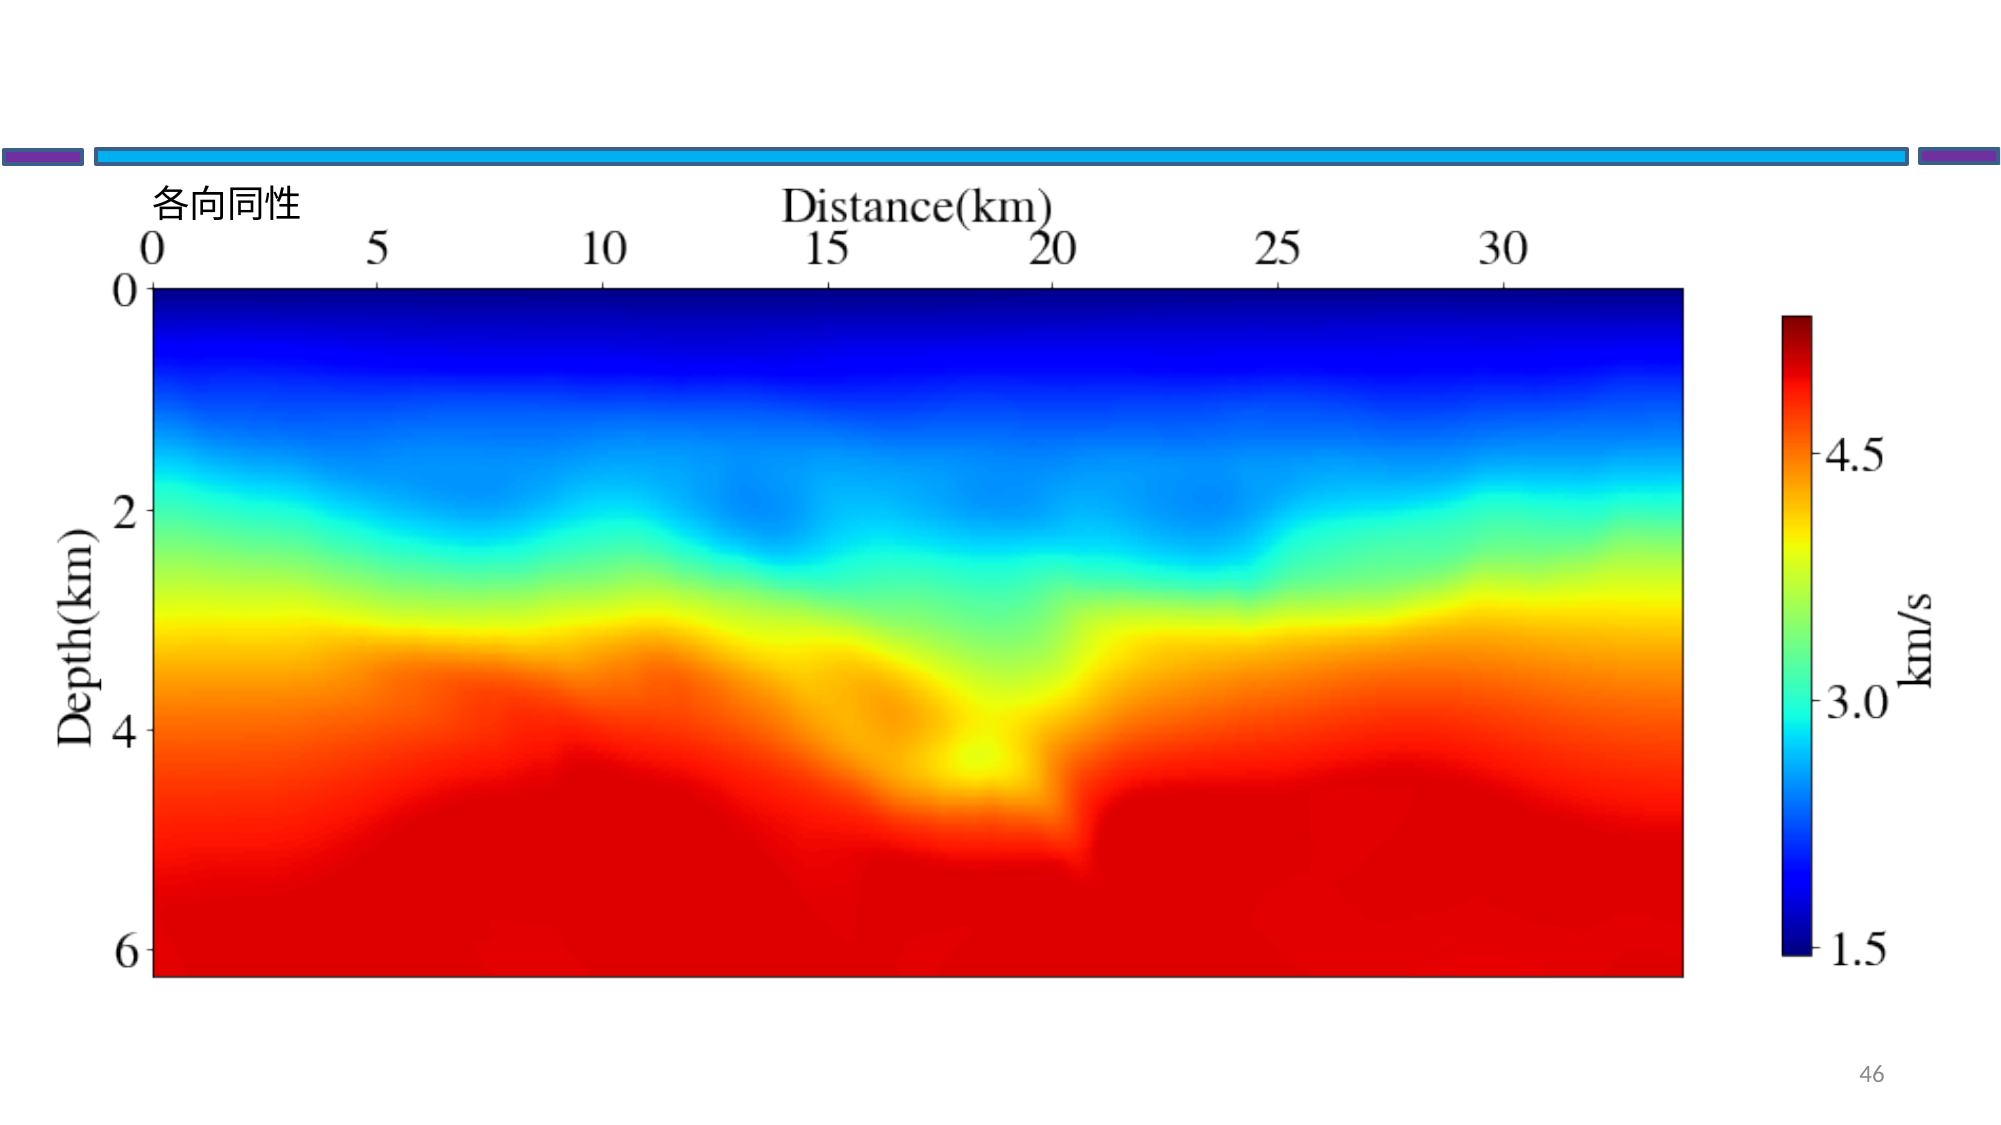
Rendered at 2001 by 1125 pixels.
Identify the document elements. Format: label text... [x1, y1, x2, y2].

picture [43, 172, 1957, 1000]
slide_number 46 [1433, 1042, 1900, 1103]
